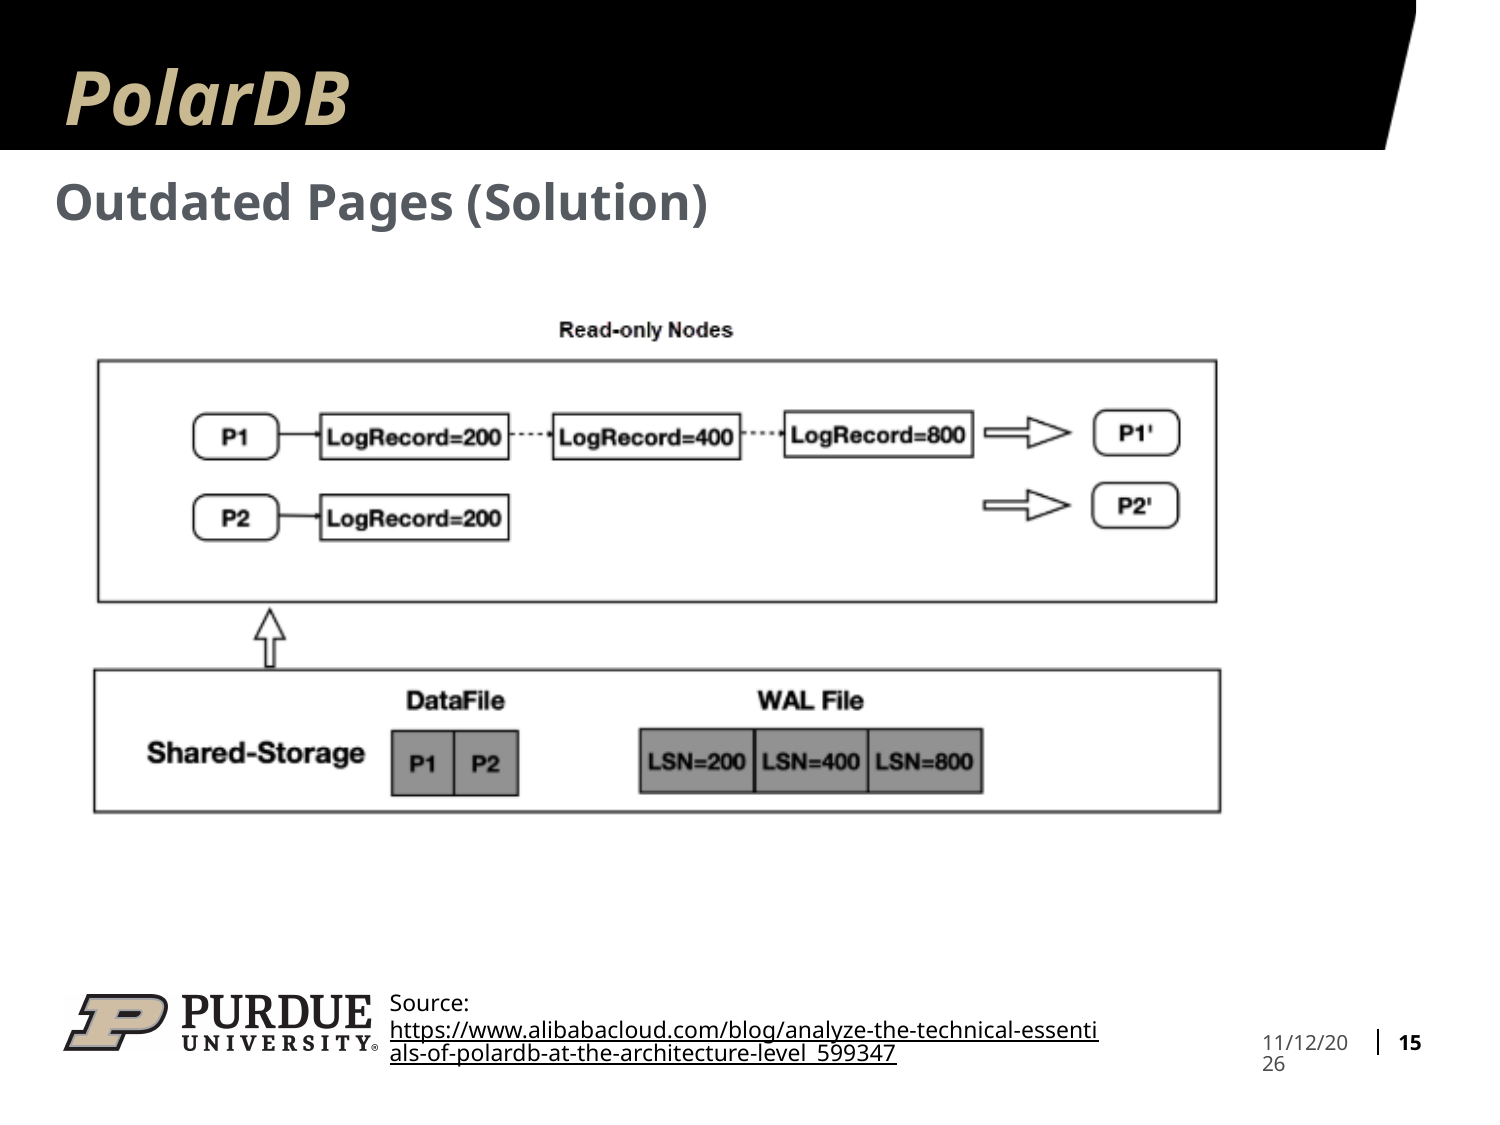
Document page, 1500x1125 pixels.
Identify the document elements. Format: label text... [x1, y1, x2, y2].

title PolarDB [61, 58, 1204, 148]
picture [63, 994, 374, 1051]
picture [53, 289, 1249, 834]
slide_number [1247, 1017, 1375, 1071]
text_box Source: https://www.alibabacloud.com/blog/analyze-the-technical-essentials-of-polardb-at-the-architecture-level_599347 [374, 980, 1126, 1110]
text_box Outdated Pages (Solution) [54, 170, 883, 231]
slide_number 15 [1380, 1013, 1441, 1074]
